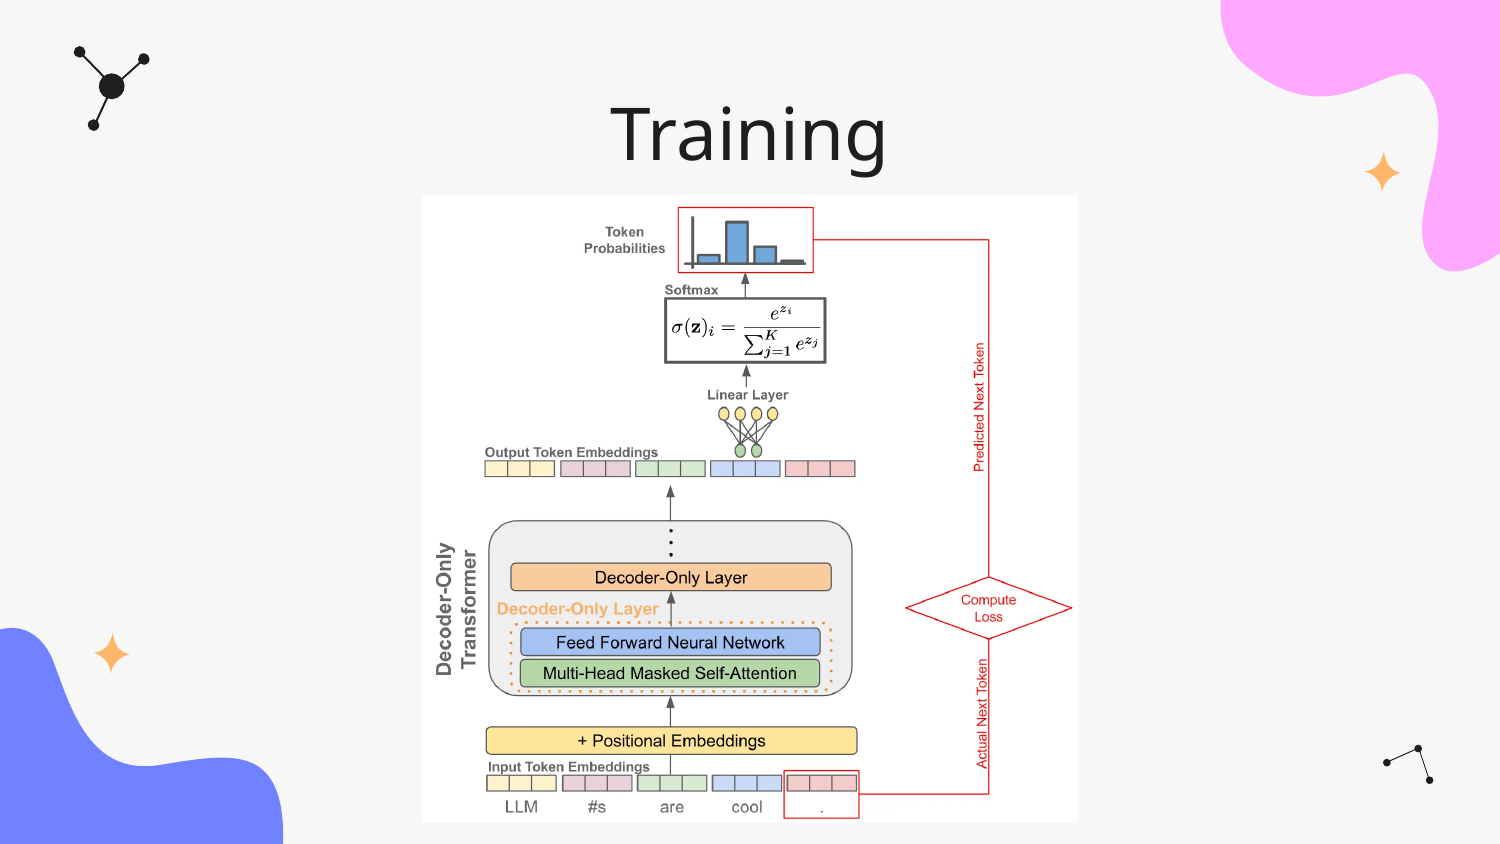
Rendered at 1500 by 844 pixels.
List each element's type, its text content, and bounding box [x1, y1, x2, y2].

title Training [118, 72, 1382, 167]
picture [422, 195, 1078, 823]
